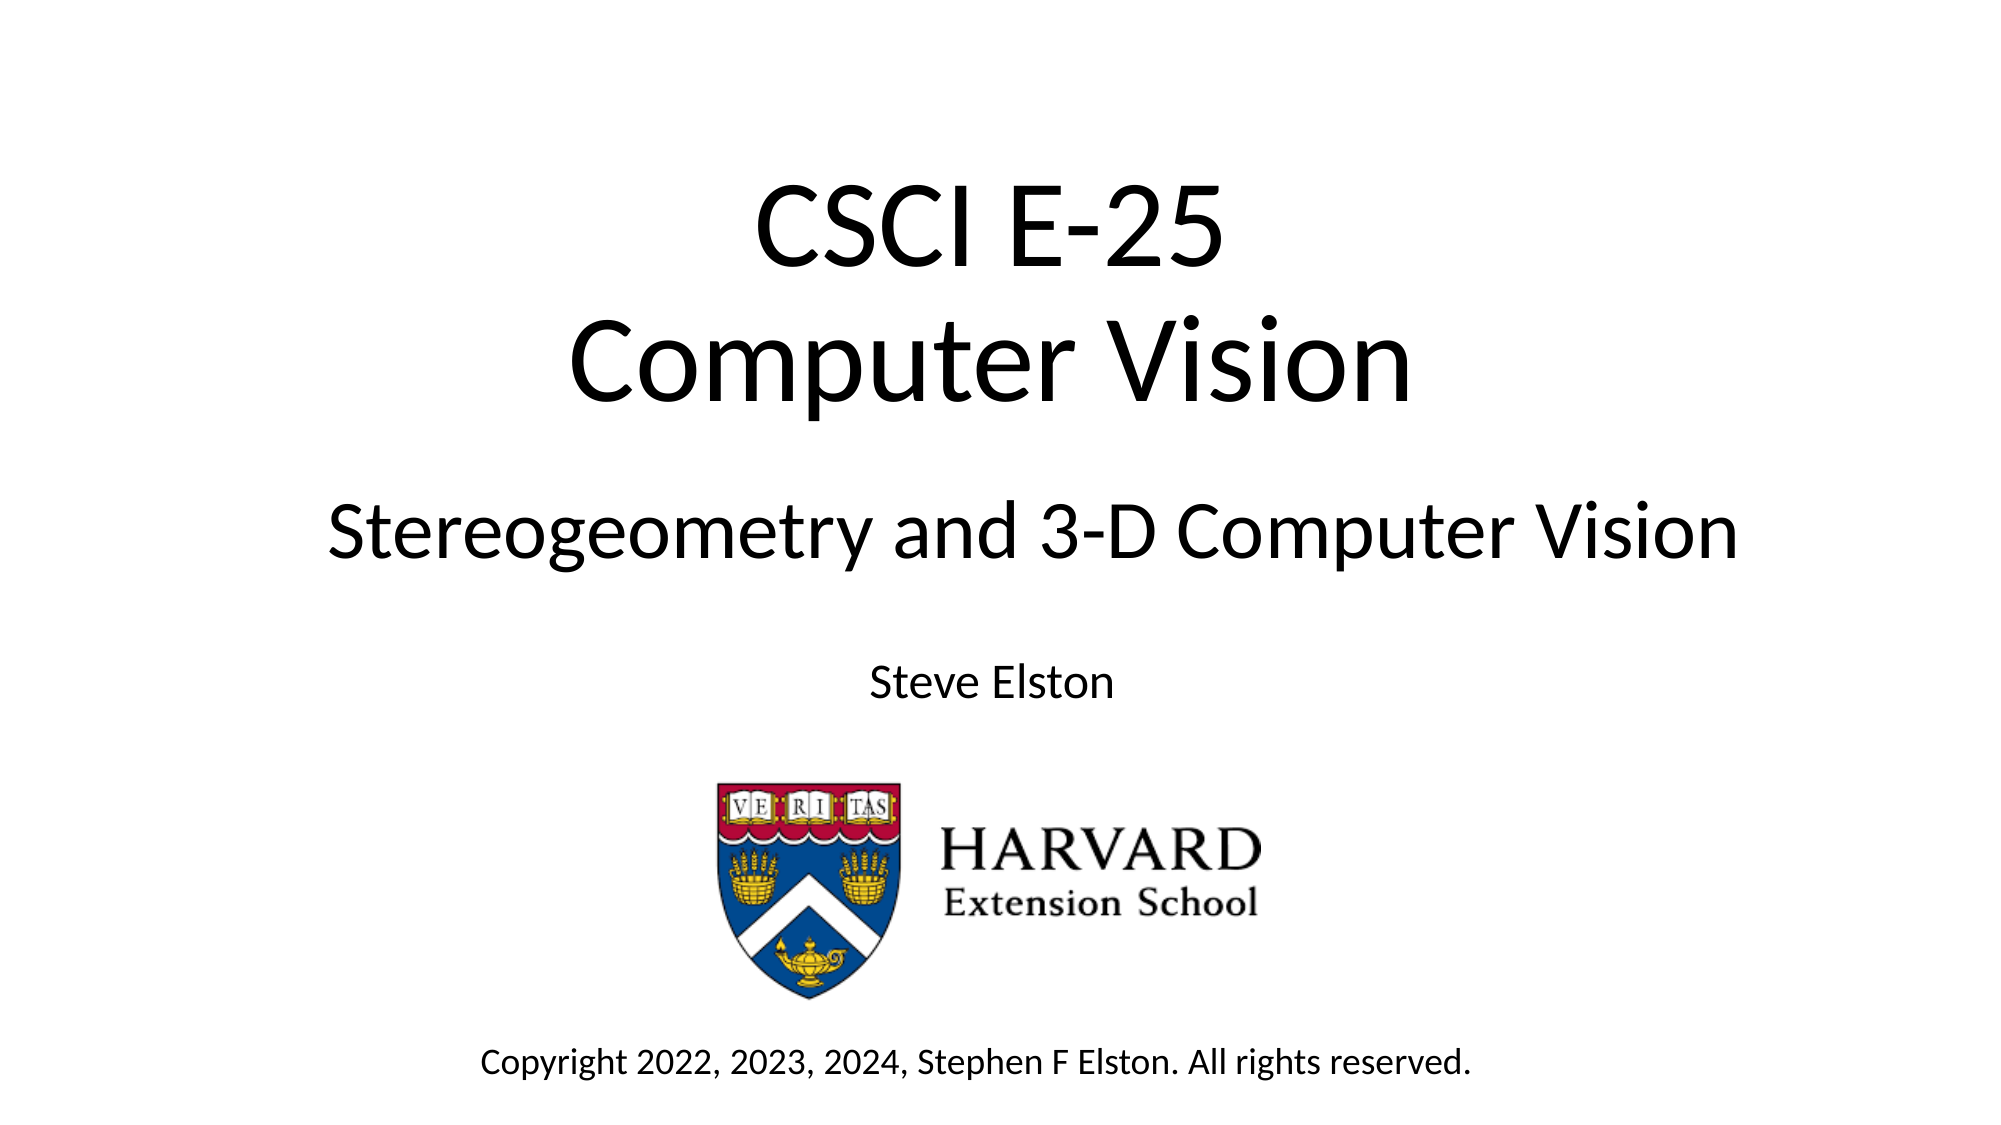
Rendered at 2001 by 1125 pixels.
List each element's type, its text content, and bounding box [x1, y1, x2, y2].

title CSCI E-25 Computer Vision [204, 44, 1780, 437]
text_box Stereogeometry and 3-D Computer Vision [129, 467, 1940, 583]
text_box Copyright 2022, 2023, 2024, Stephen F Elston. All rights reserved. [226, 1034, 1727, 1116]
picture [713, 779, 1261, 1005]
subtitle Steve Elston [242, 647, 1743, 729]
